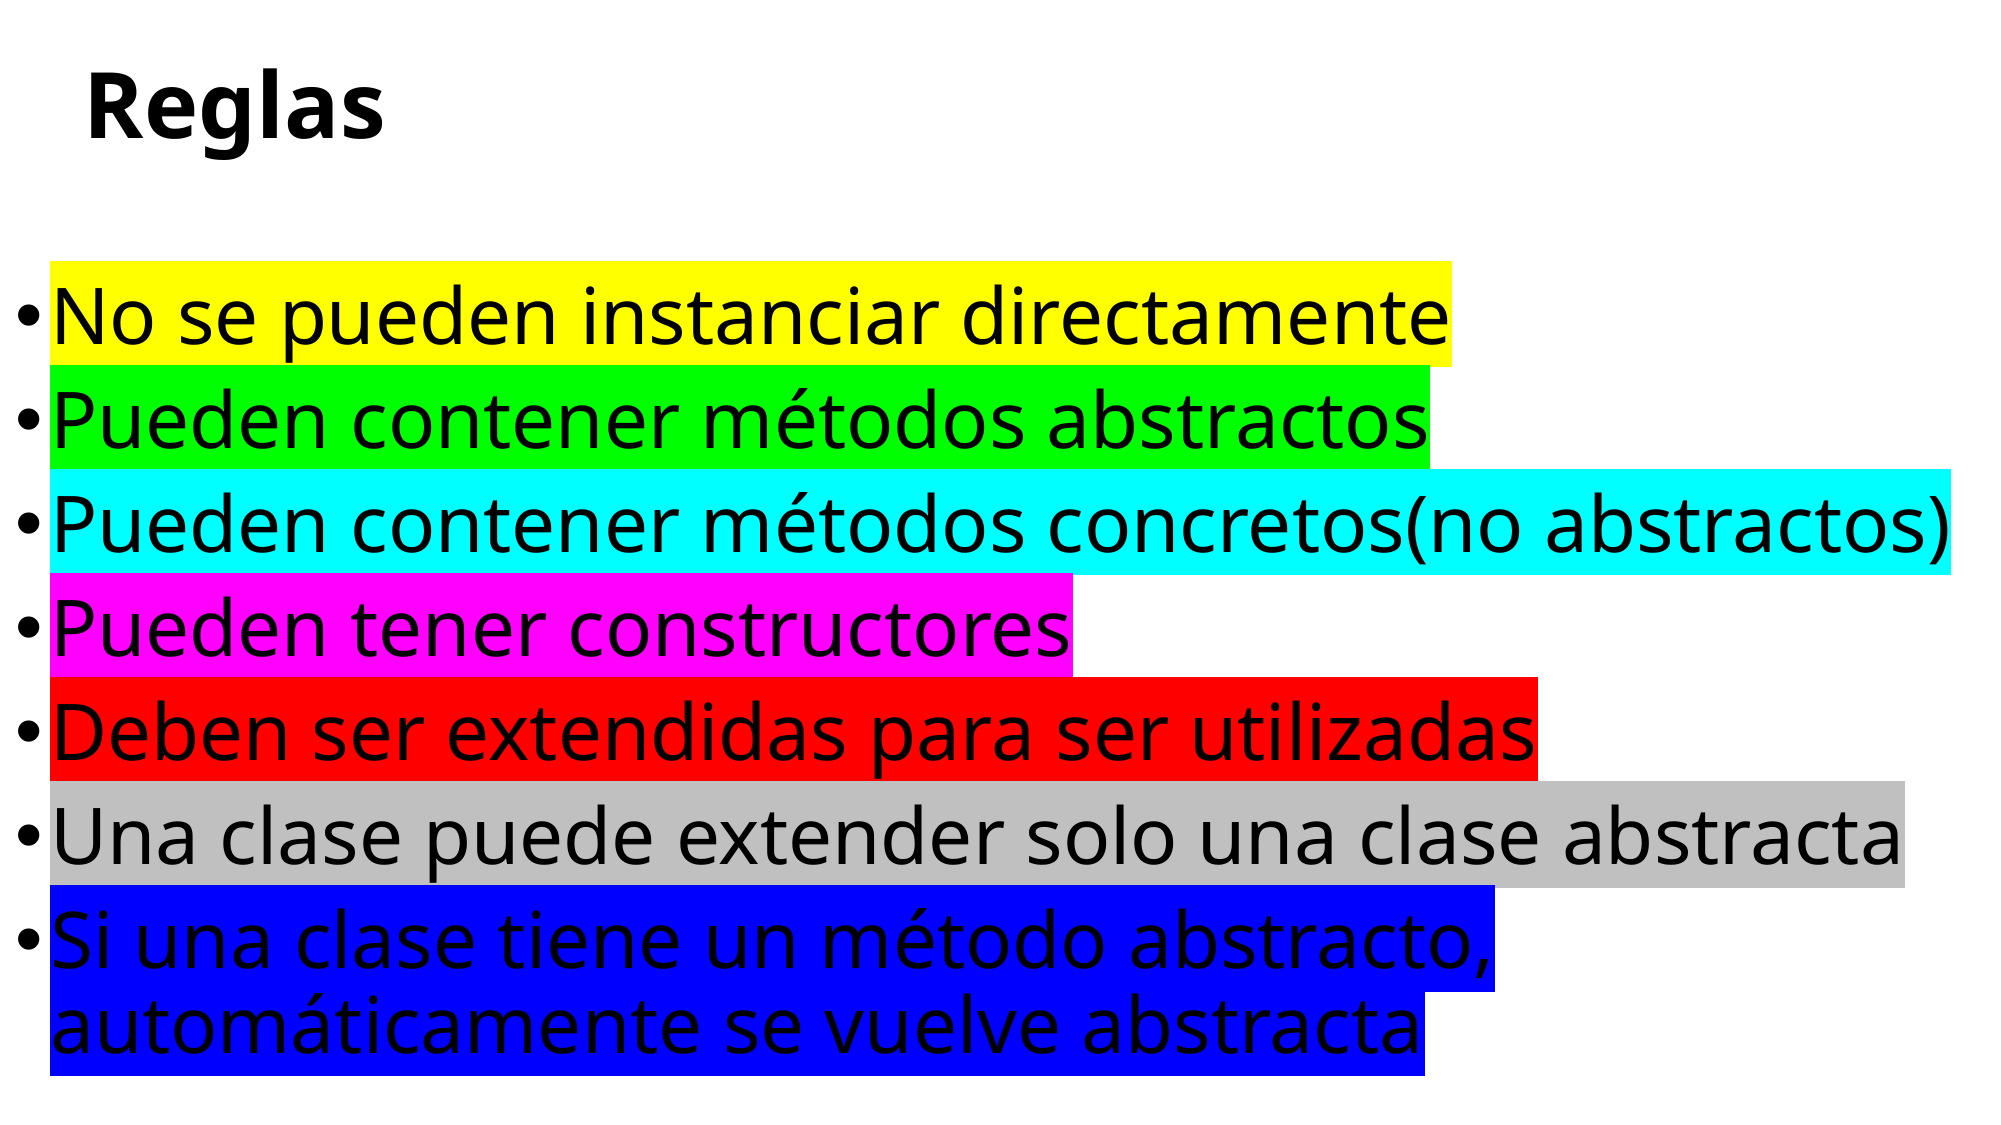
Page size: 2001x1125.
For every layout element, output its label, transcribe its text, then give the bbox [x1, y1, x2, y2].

title Reglas [68, 0, 1794, 218]
list No se pueden instanciar directamente Pueden contener métodos abstractos Pueden contener métodos concretos(no abstractos) Pueden tener constructores Deben ser extendidas para ser utilizadas Una clase puede extender solo una clase abstracta Si una clase tiene un método abstracto, automáticamente se vuelve abstracta [0, 269, 2000, 1088]
